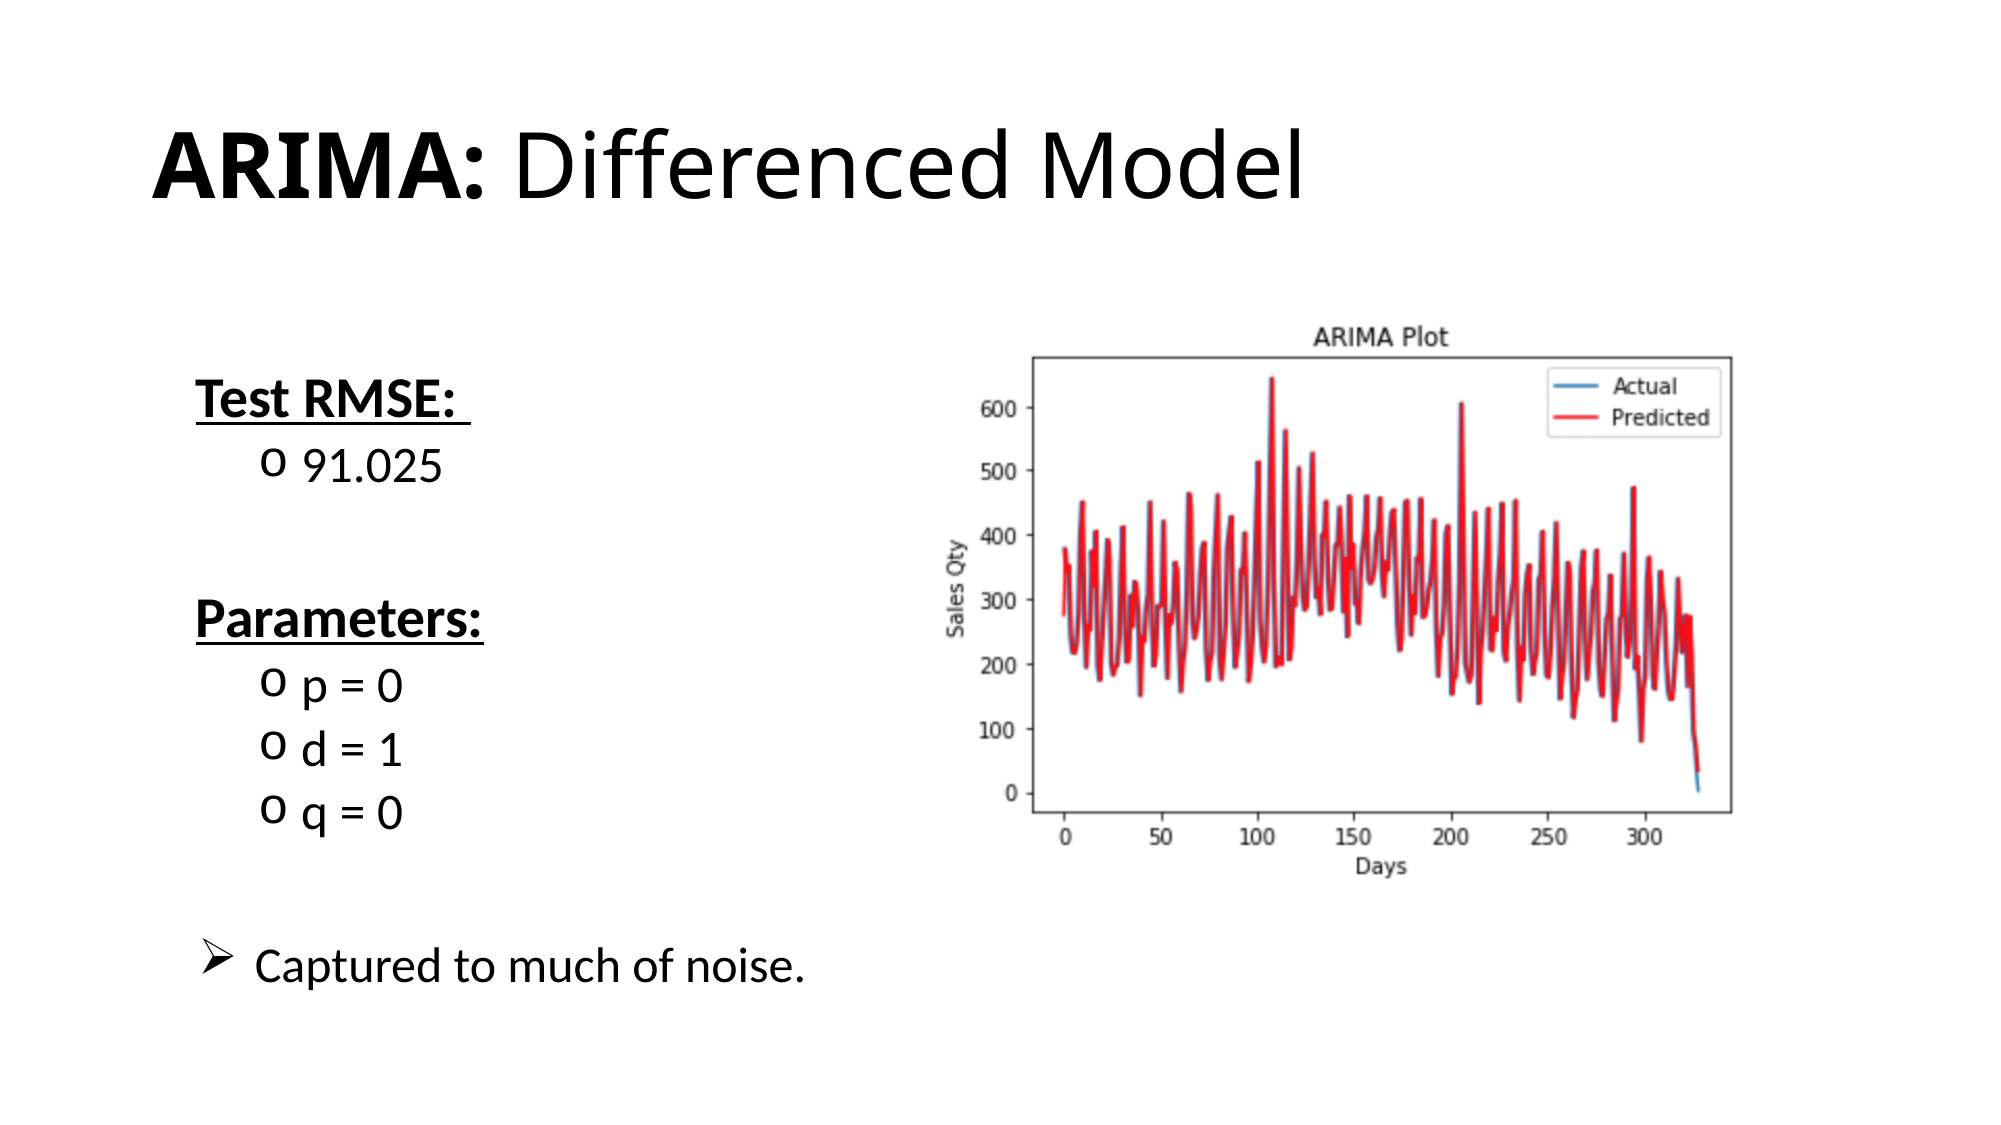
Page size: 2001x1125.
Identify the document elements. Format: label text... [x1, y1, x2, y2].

list Test RMSE: 91.025 Parameters: p = 0 d = 1 q = 0 [180, 360, 795, 855]
text_box Captured to much of noise. [183, 924, 822, 1000]
picture [932, 317, 1774, 897]
title ARIMA: Differenced Model [137, 59, 1863, 278]
